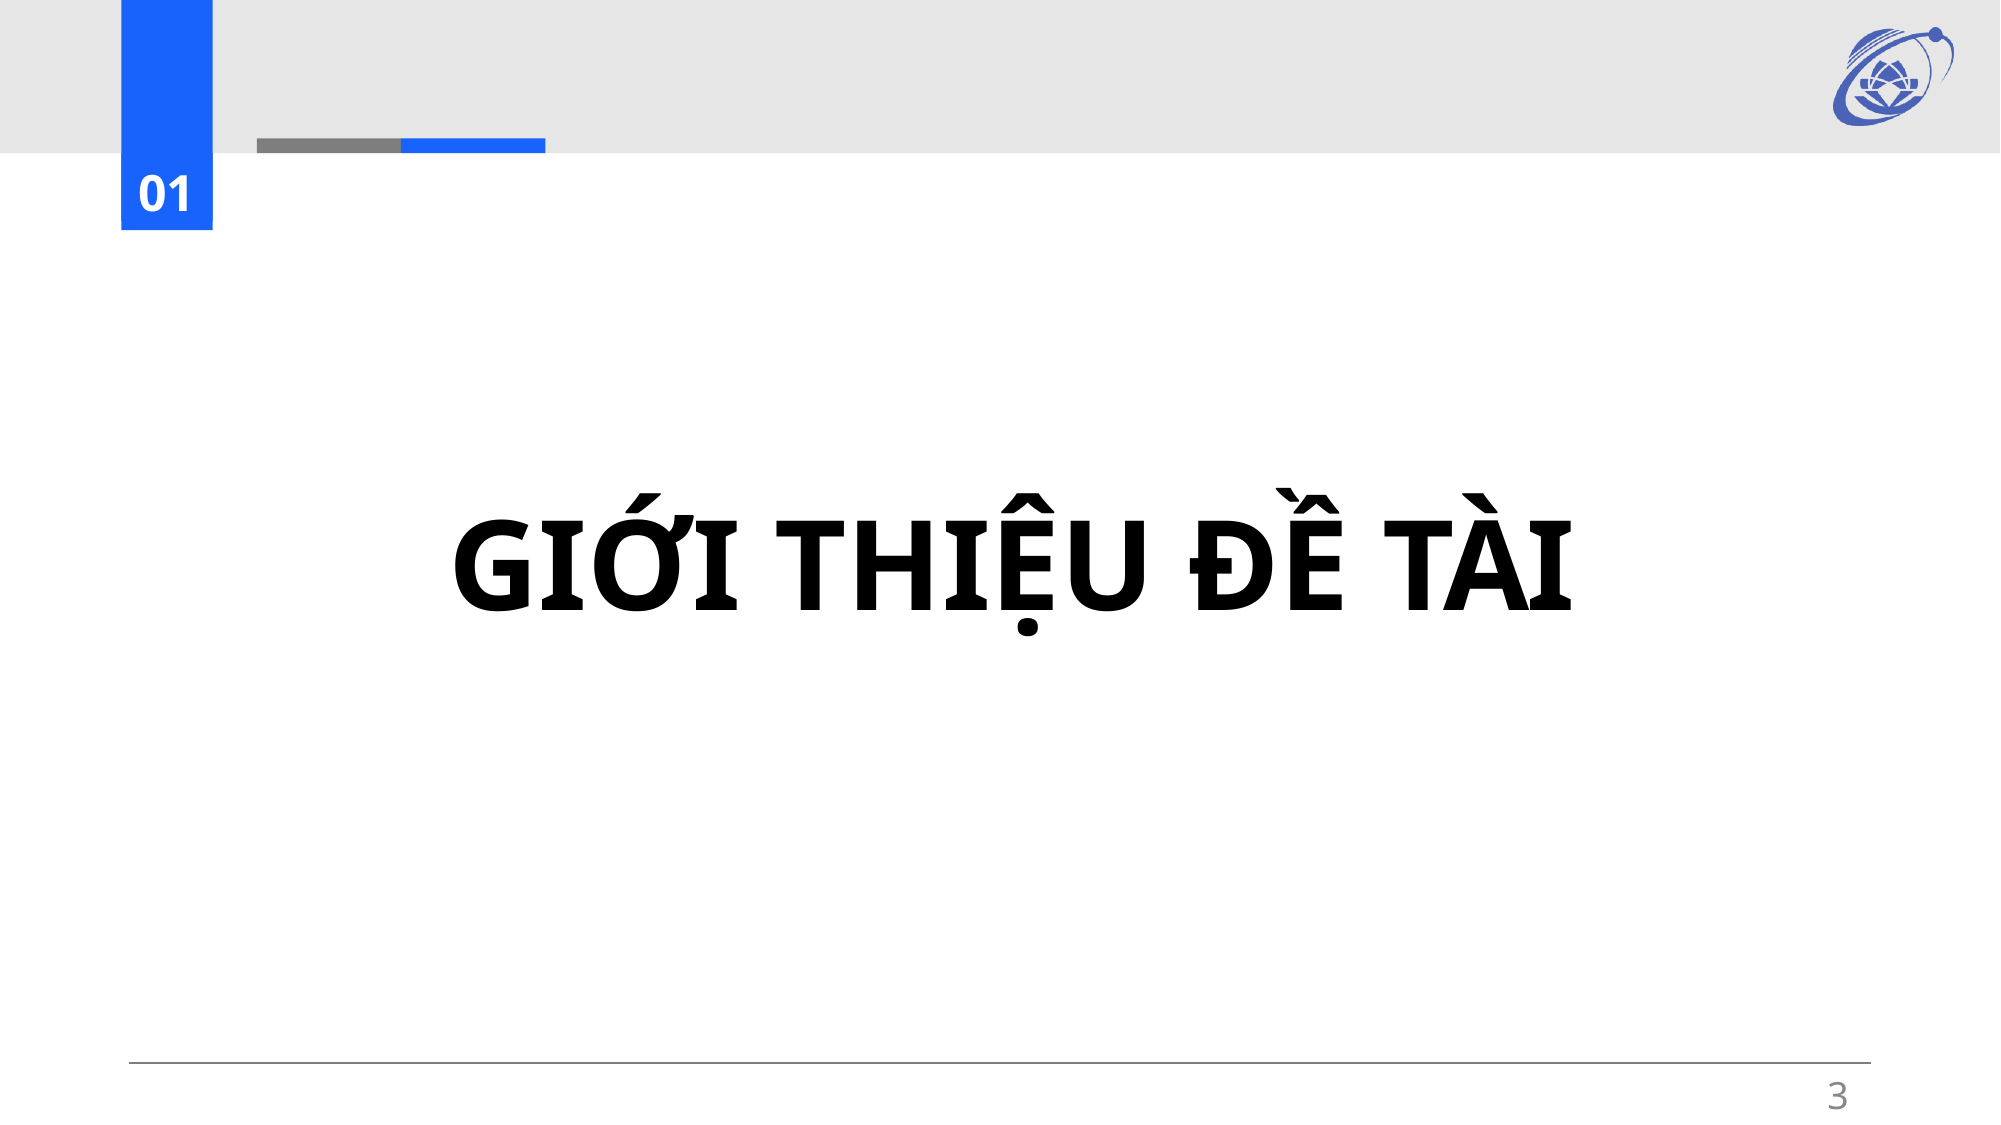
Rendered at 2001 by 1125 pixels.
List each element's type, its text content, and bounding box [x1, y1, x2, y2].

picture [1832, 27, 1955, 126]
title GIỚI THIỆU ĐỀ TÀI [446, 483, 1740, 674]
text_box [0, 0, 2000, 231]
text_box 3 [1820, 1066, 1854, 1123]
